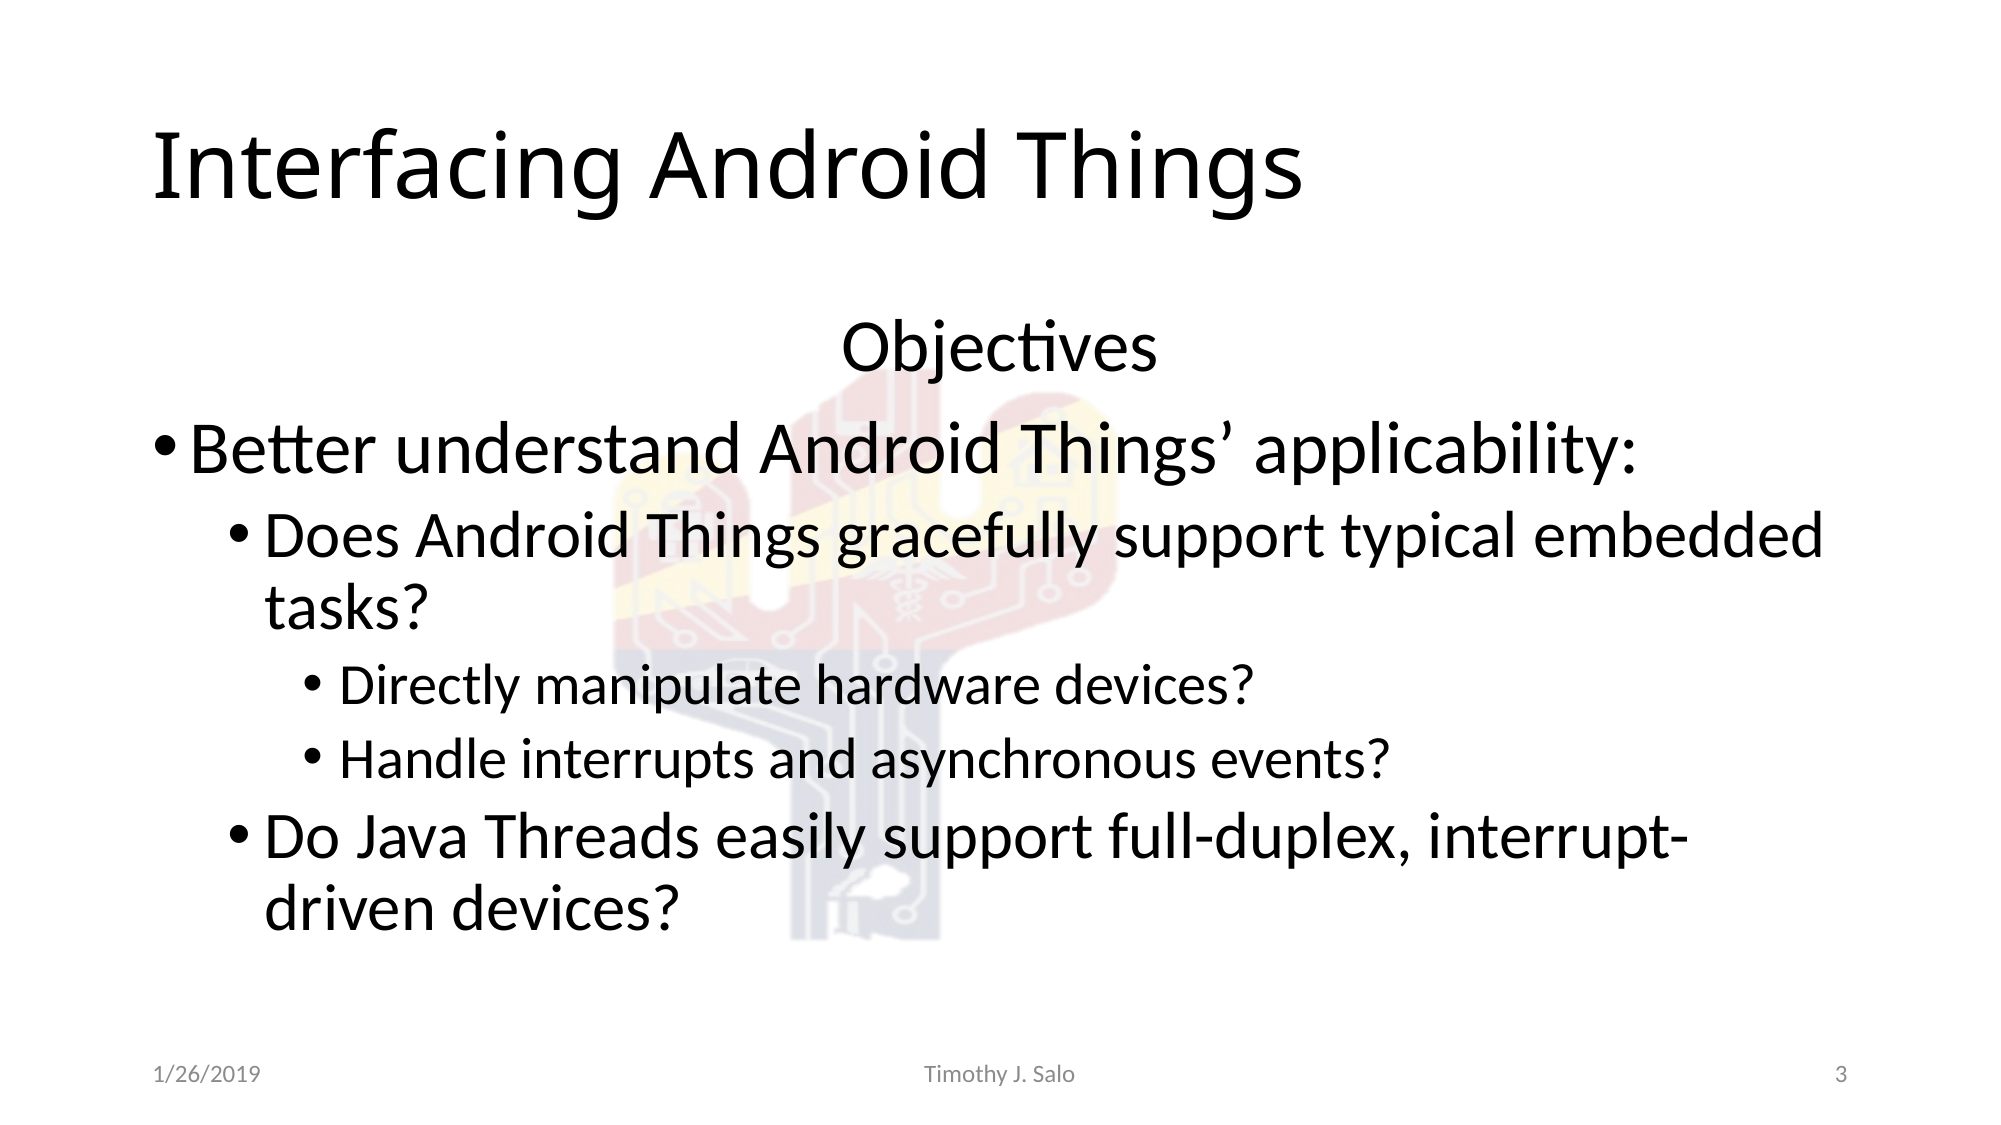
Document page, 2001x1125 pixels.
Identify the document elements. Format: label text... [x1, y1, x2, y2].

footer Timothy J. Salo [662, 1042, 1338, 1103]
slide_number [137, 1042, 588, 1103]
slide_number 3 [1412, 1042, 1863, 1103]
title Interfacing Android Things [137, 59, 1863, 278]
list Objectives Better understand Android Things’ applicability: Does Android Things gracefully support typical embedded tasks? Directly manipulate hardware devices? Handle interrupts and asynchronous events? Do Java Threads easily support full-duplex, interrupt-driven devices? [137, 299, 1863, 1014]
